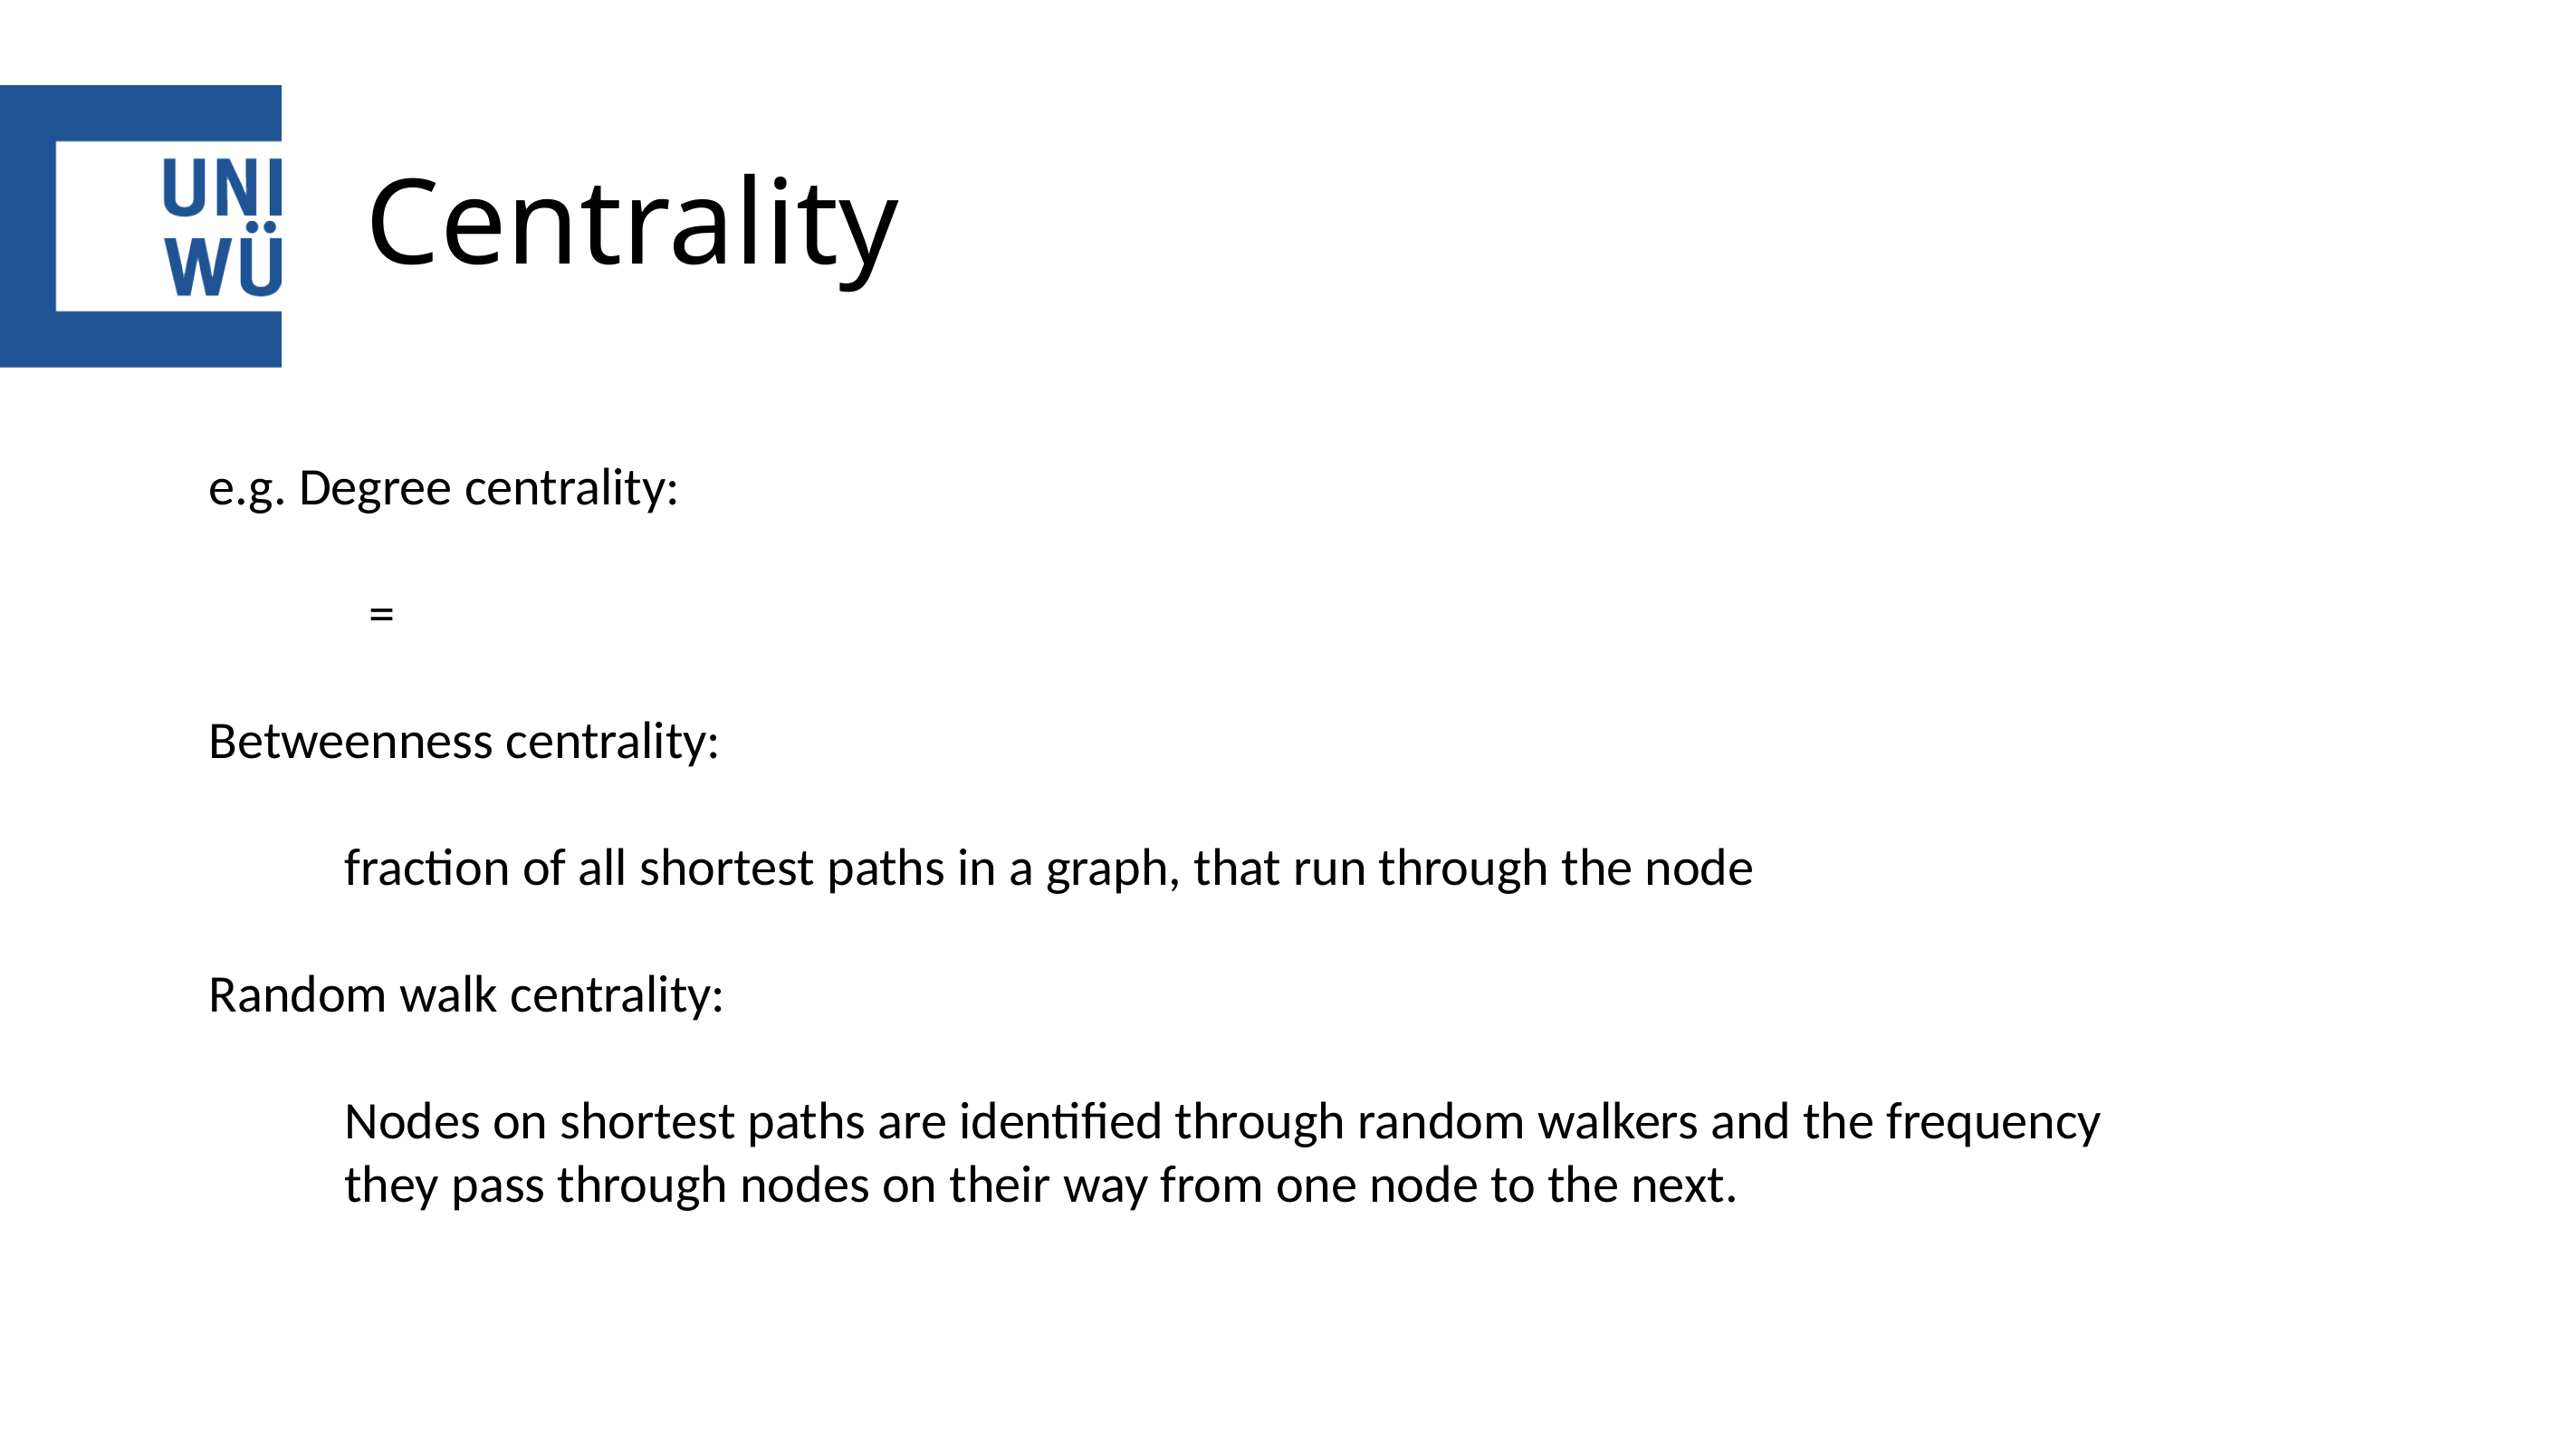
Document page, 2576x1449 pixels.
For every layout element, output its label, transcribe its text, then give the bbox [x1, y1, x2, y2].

title Centrality [351, 85, 2399, 366]
picture [0, 85, 282, 368]
